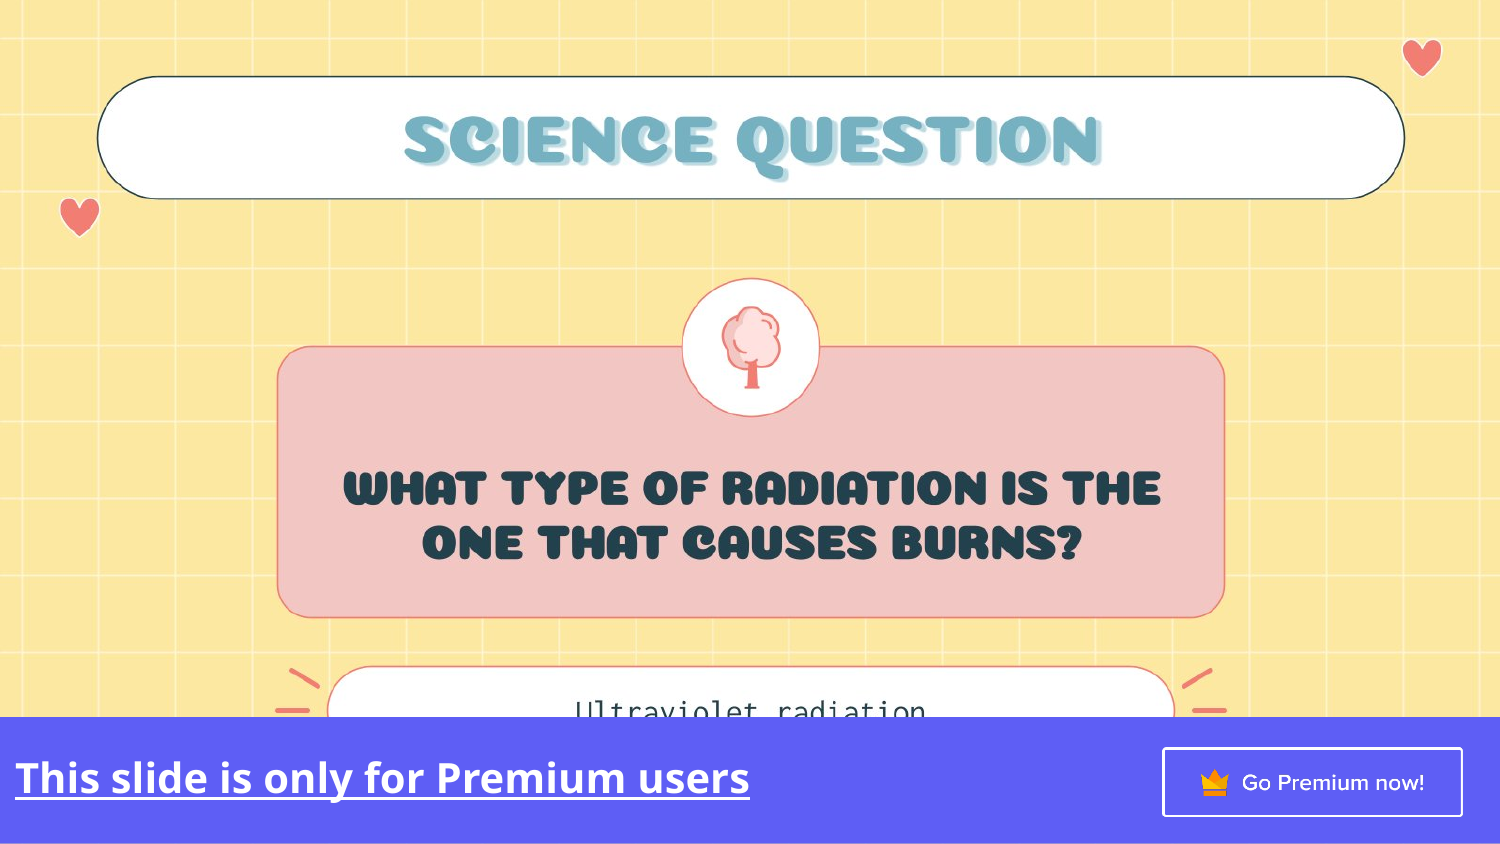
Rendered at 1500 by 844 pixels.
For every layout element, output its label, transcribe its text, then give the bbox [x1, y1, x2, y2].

text_box This slide is only for Premium users [0, 717, 1500, 844]
picture [0, 0, 1500, 717]
picture [1162, 747, 1463, 817]
